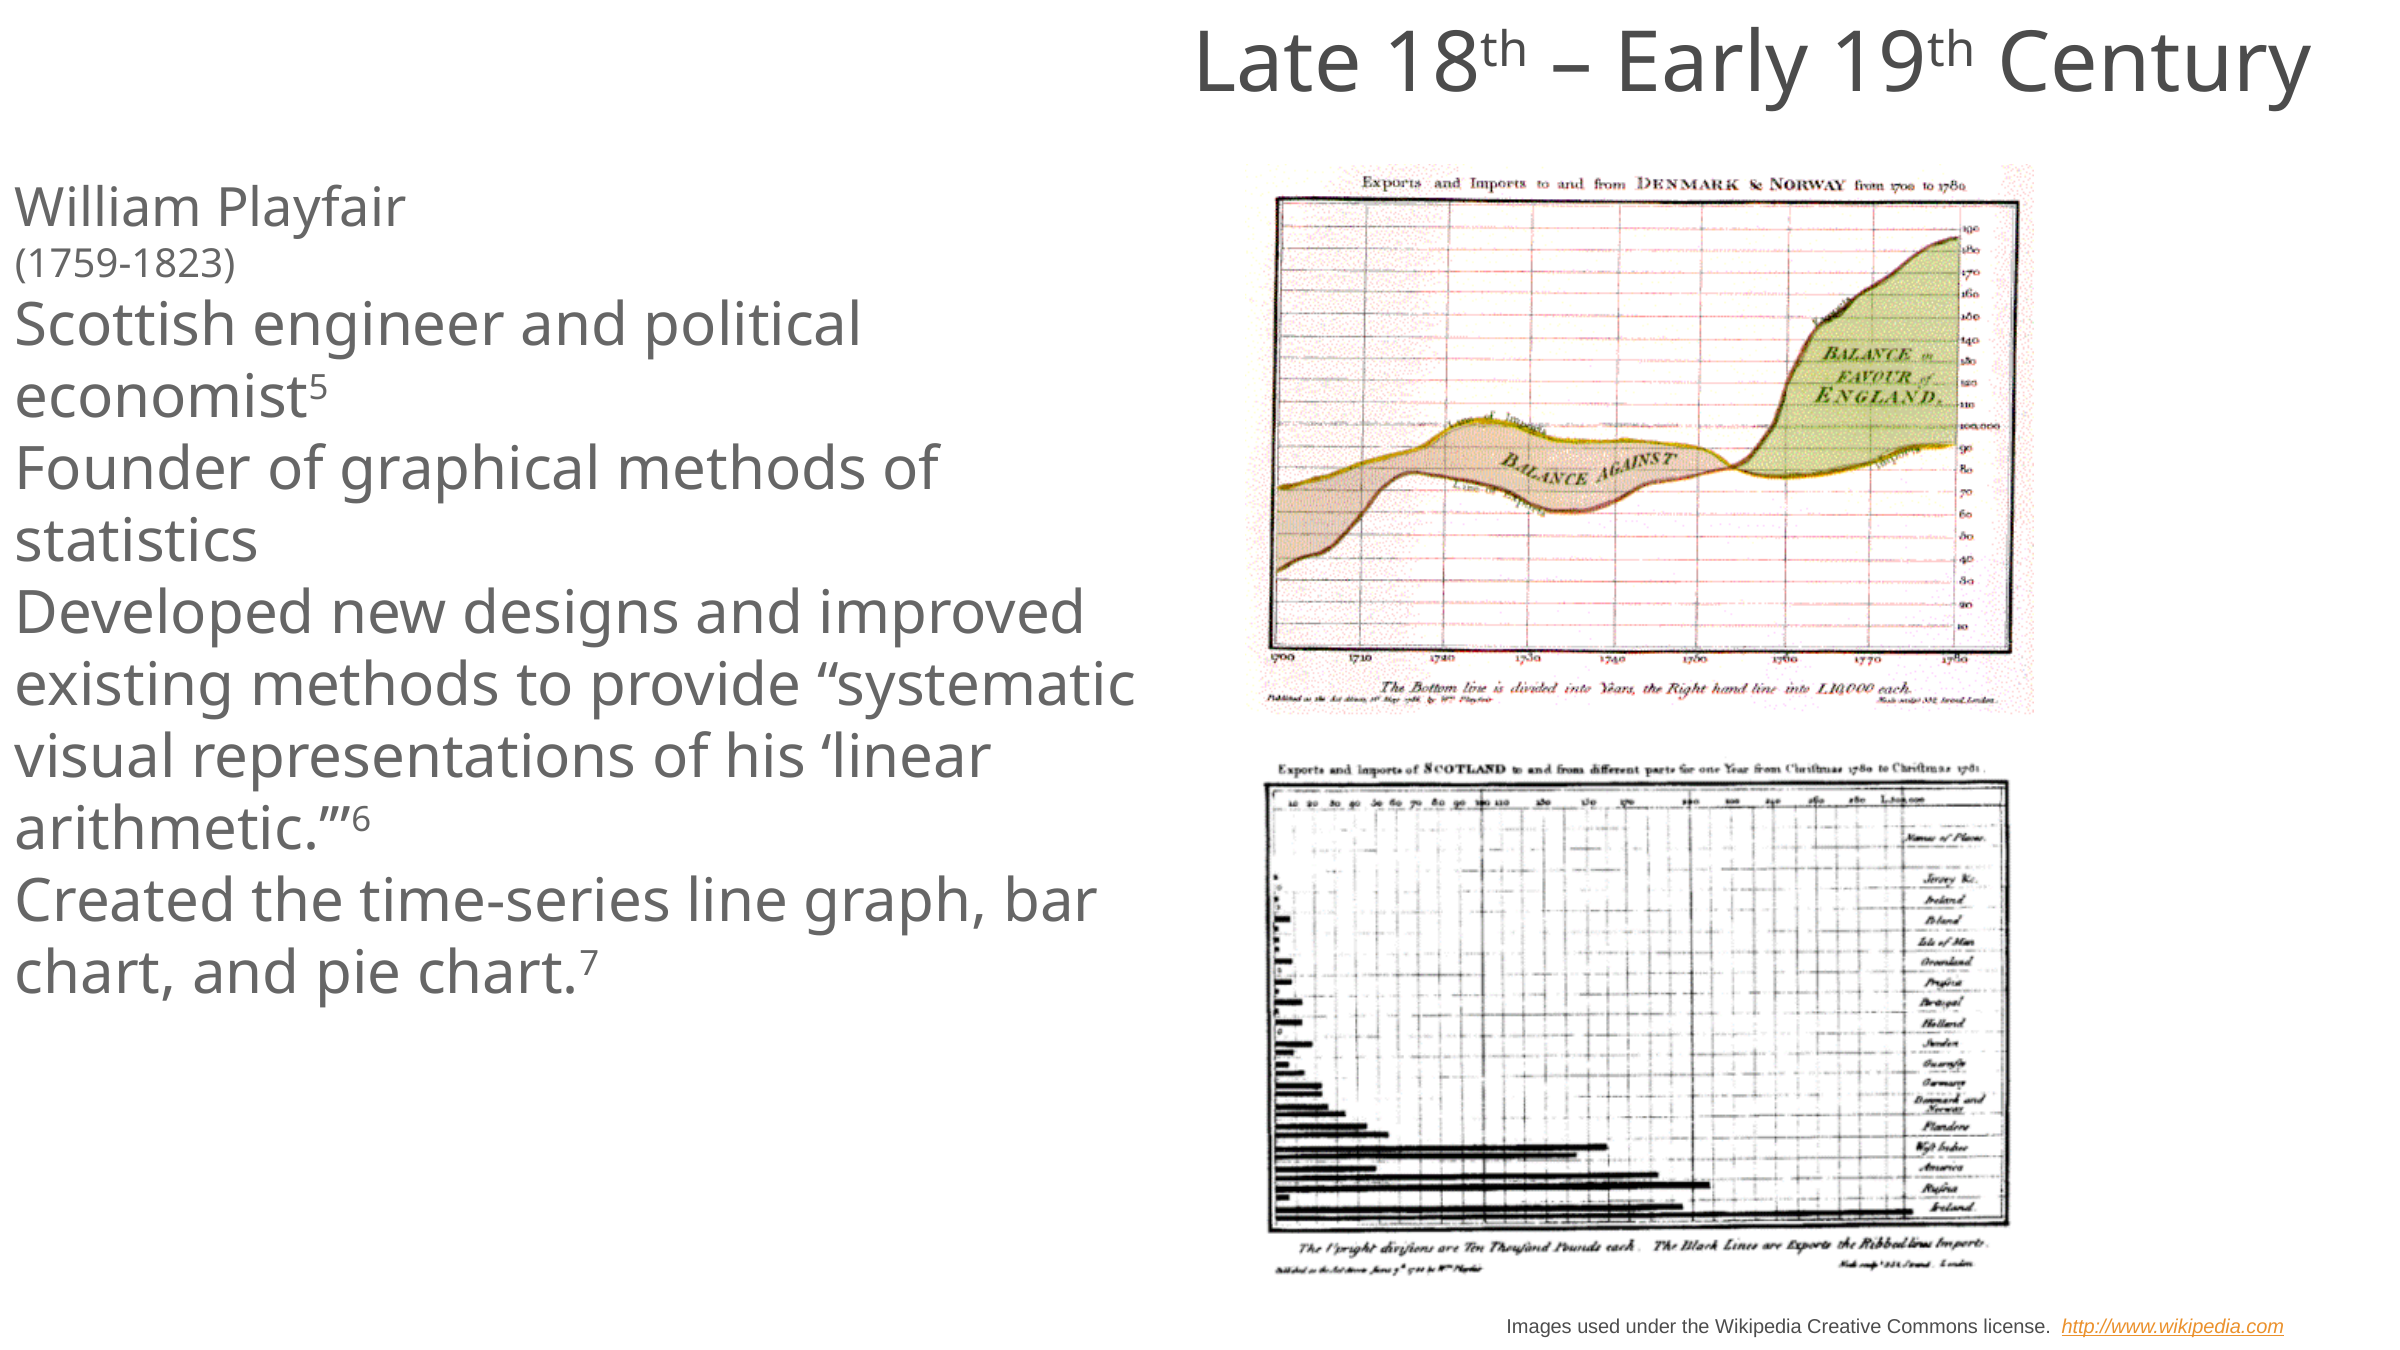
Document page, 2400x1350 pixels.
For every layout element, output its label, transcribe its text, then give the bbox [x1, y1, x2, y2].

picture [1244, 749, 2041, 1287]
text_box Images used under the Wikipedia Creative Commons license. http://www.wikipedia.com [1506, 1311, 2389, 1341]
title Late 18th – Early 19th Century [1192, 27, 2400, 128]
list William Playfair (1759-1823) Scottish engineer and political economist5 Founder of graphical methods of statistics Developed new designs and improved existing methods to provide “systematic visual representations of his ‘linear arithmetic.’”6 Created the time-series line graph, bar chart, and pie chart.7 [0, 165, 1193, 1171]
picture [1244, 164, 2035, 716]
